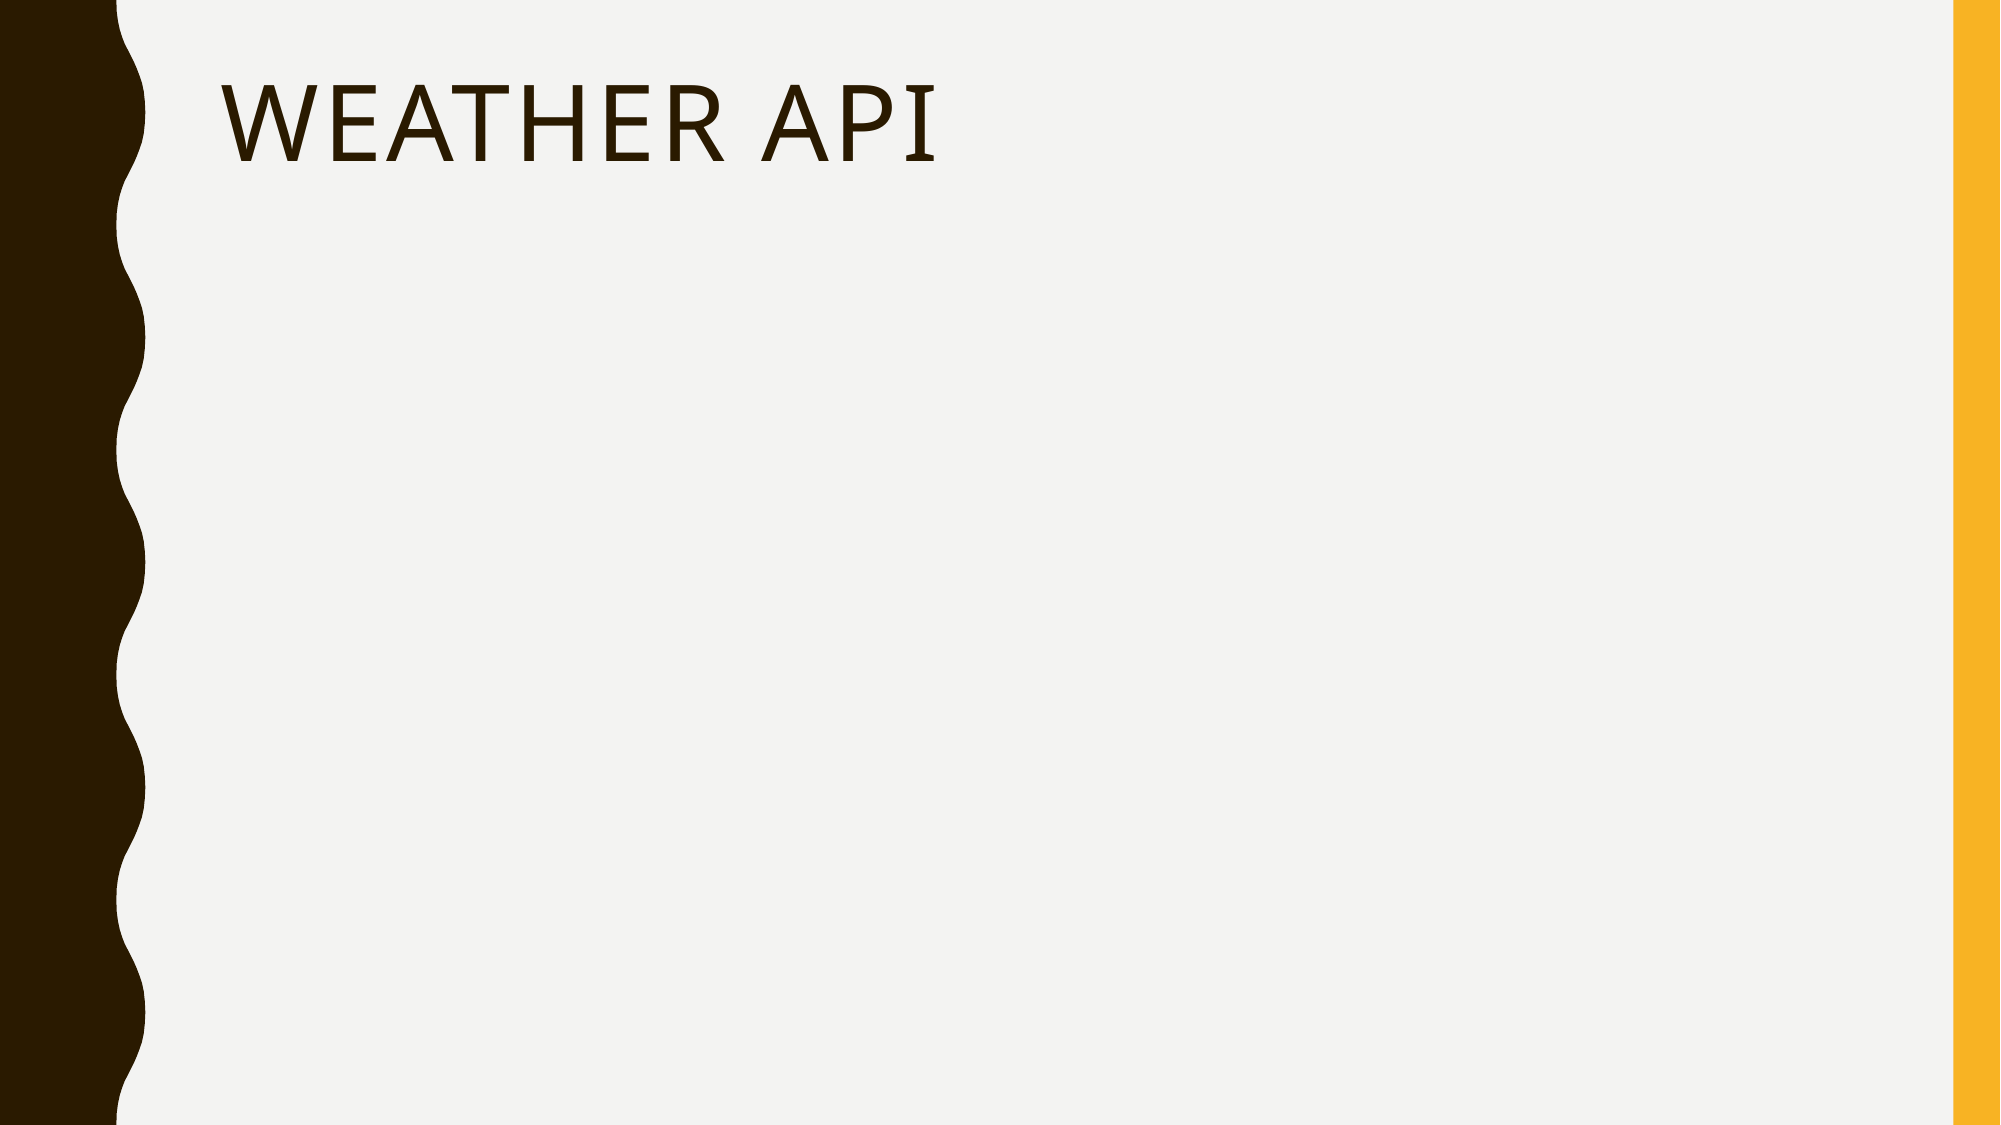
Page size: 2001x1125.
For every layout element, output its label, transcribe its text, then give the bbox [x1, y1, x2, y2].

title Weather api [205, 62, 1875, 308]
